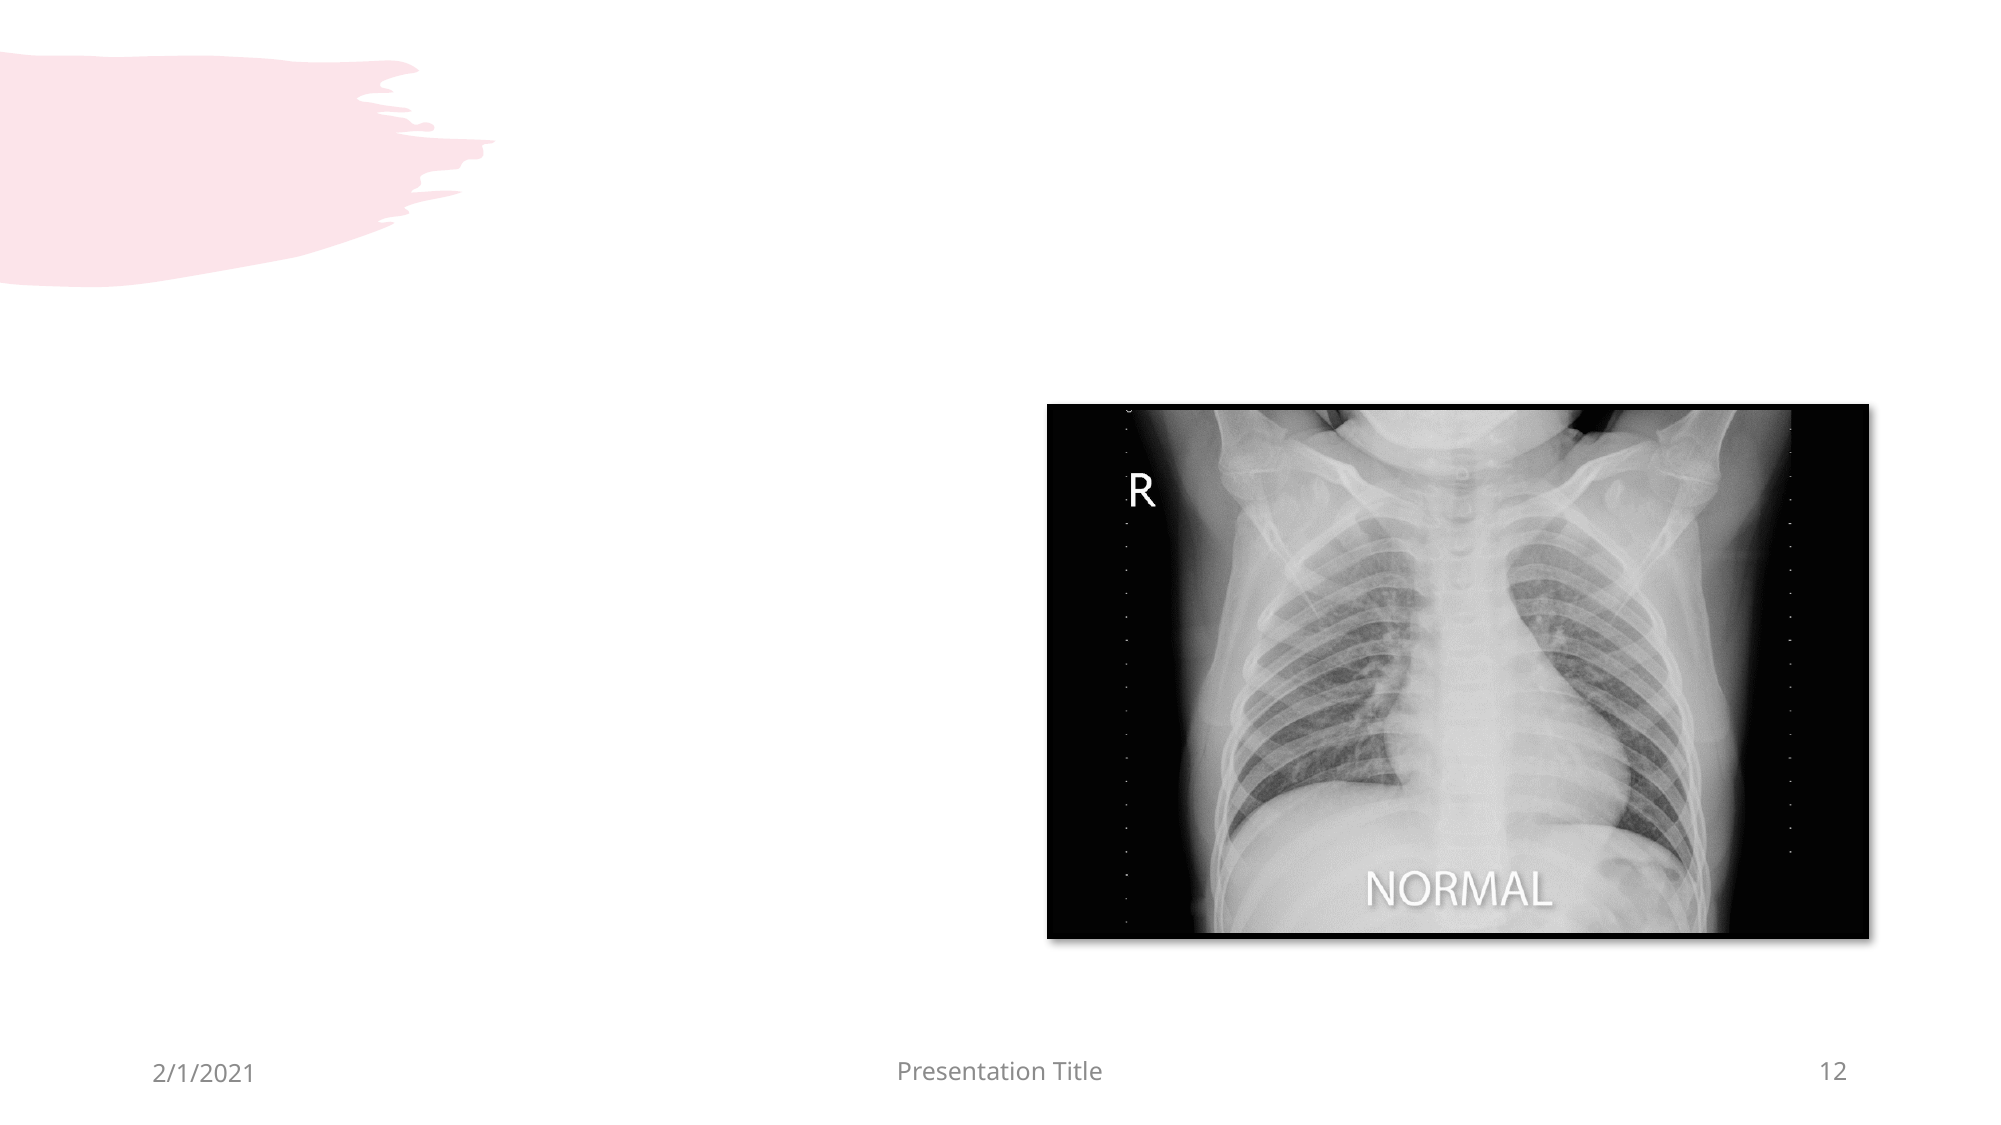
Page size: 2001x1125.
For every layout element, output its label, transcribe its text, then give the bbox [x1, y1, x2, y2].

slide_number 12 [1412, 1042, 1863, 1103]
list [1053, 409, 1863, 933]
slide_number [137, 1042, 588, 1103]
footer Presentation Title [662, 1042, 1338, 1103]
